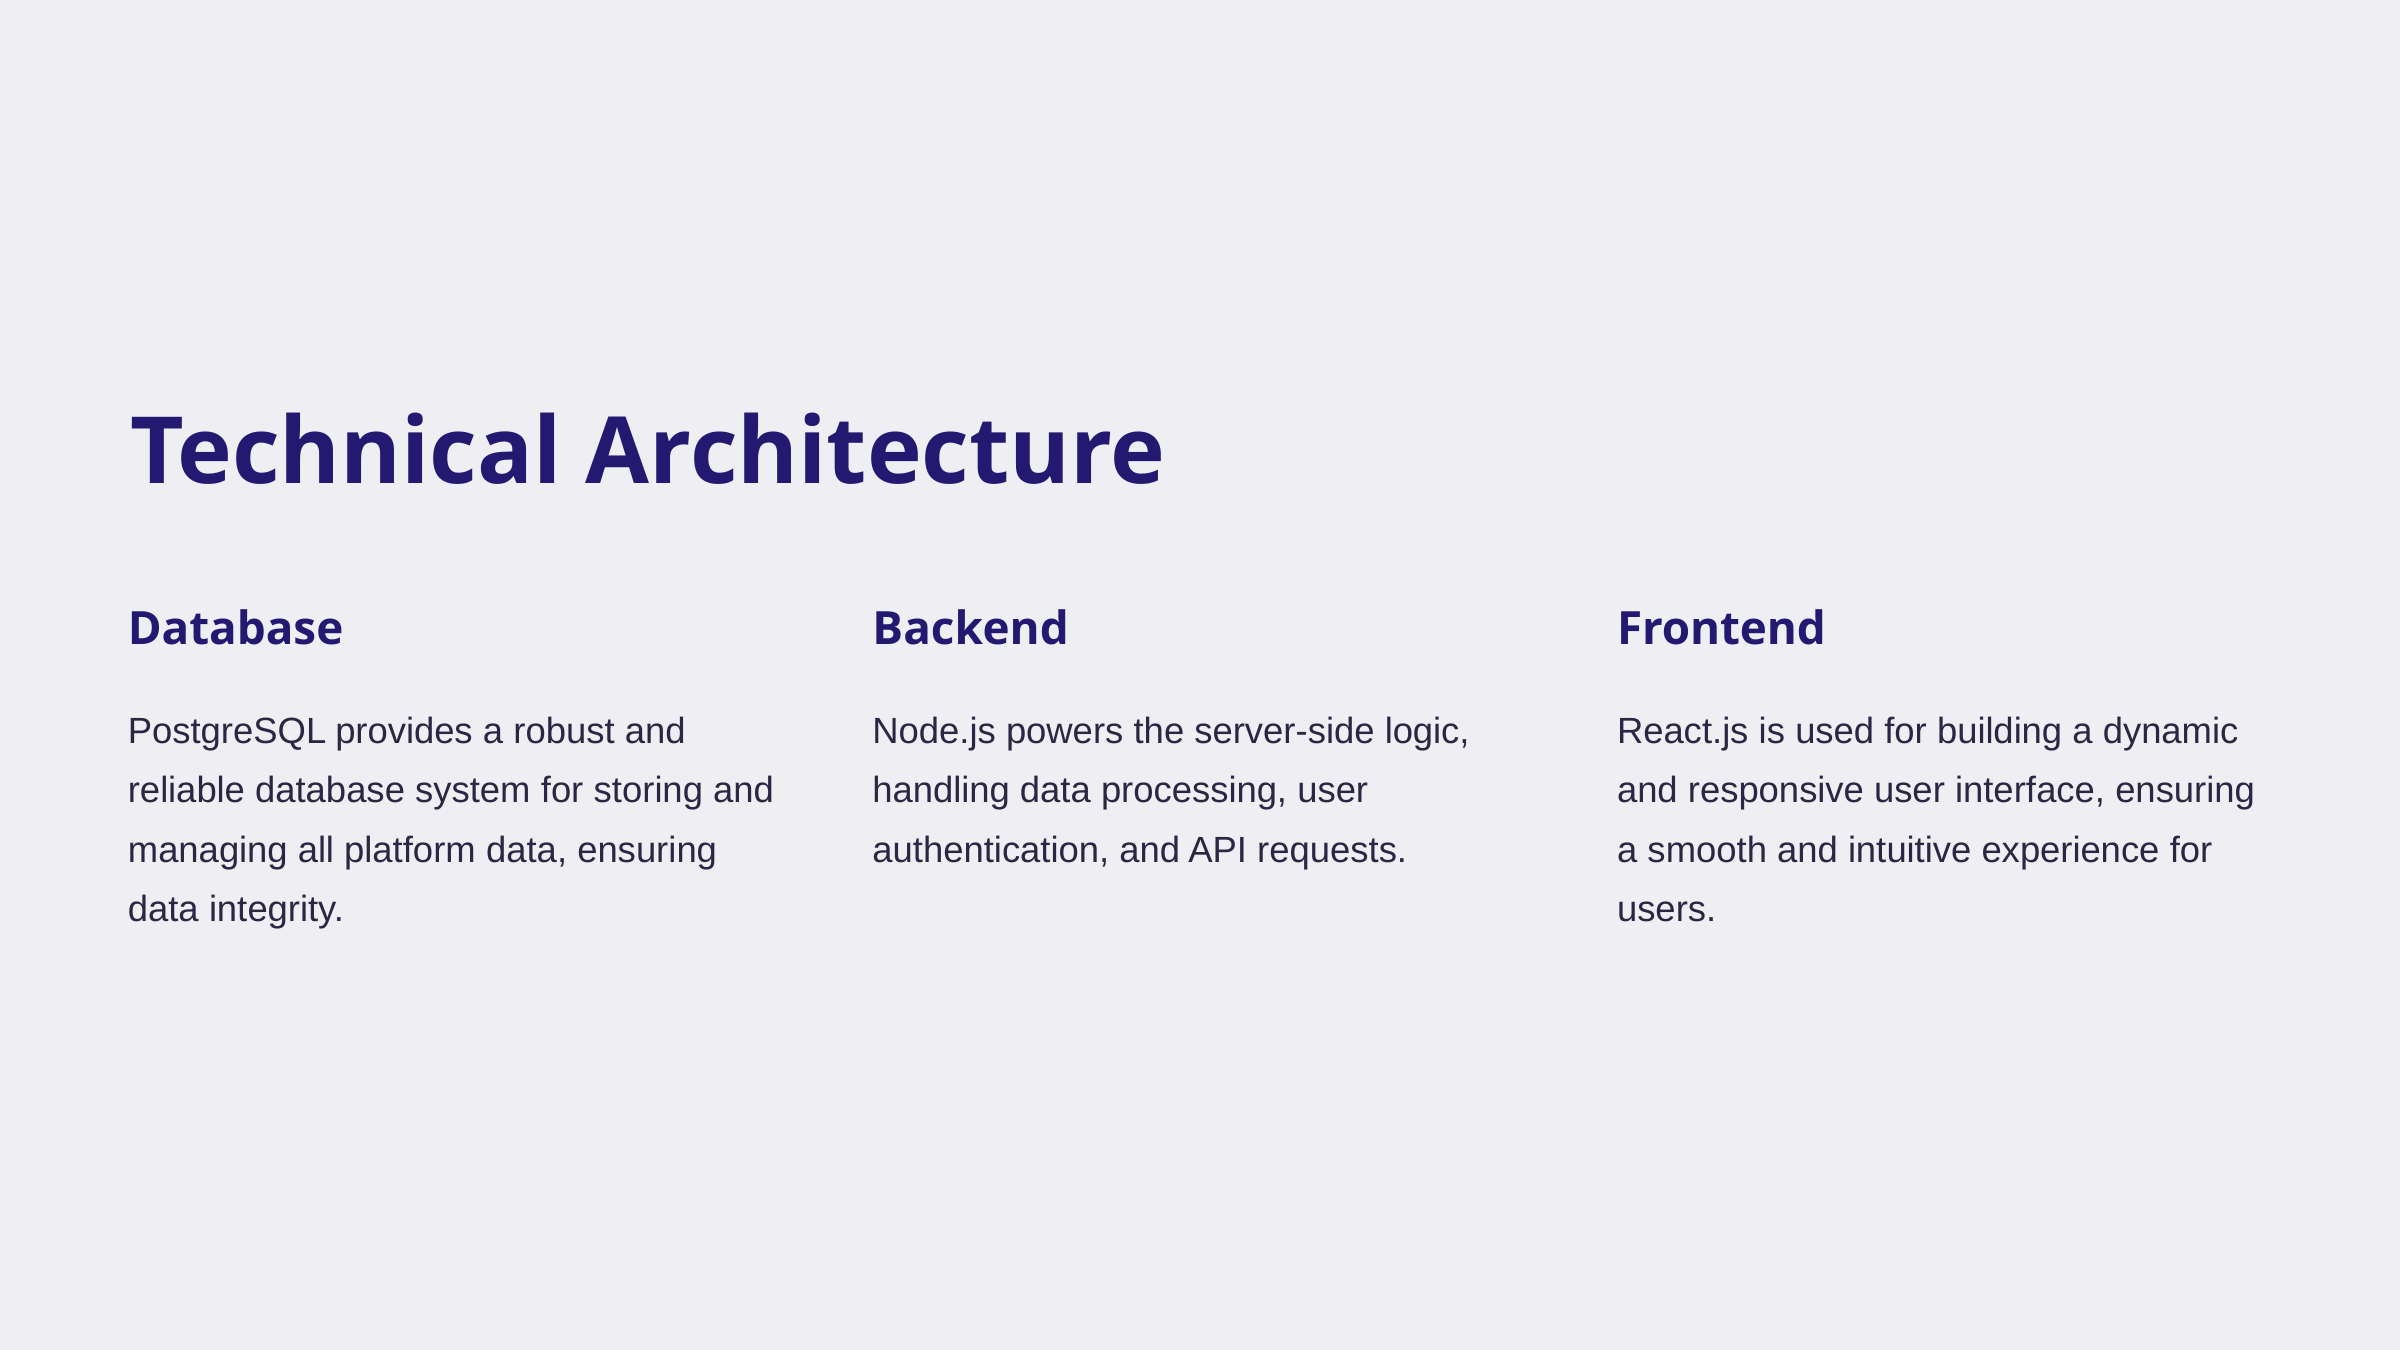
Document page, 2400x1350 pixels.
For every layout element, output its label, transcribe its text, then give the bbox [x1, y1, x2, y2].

text_box Node.js powers the server-side logic, handling data processing, user authentication, and API requests. [872, 691, 1526, 870]
text_box PostgreSQL provides a robust and reliable database system for storing and managing all platform data, ensuring data integrity. [127, 691, 781, 930]
text_box React.js is used for building a dynamic and responsive user interface, ensuring a smooth and intuitive experience for users. [1617, 691, 2270, 930]
text_box Backend [872, 596, 1338, 655]
text_box Technical Architecture [130, 386, 1104, 504]
text_box Database [127, 596, 593, 655]
text_box Frontend [1617, 596, 2083, 655]
